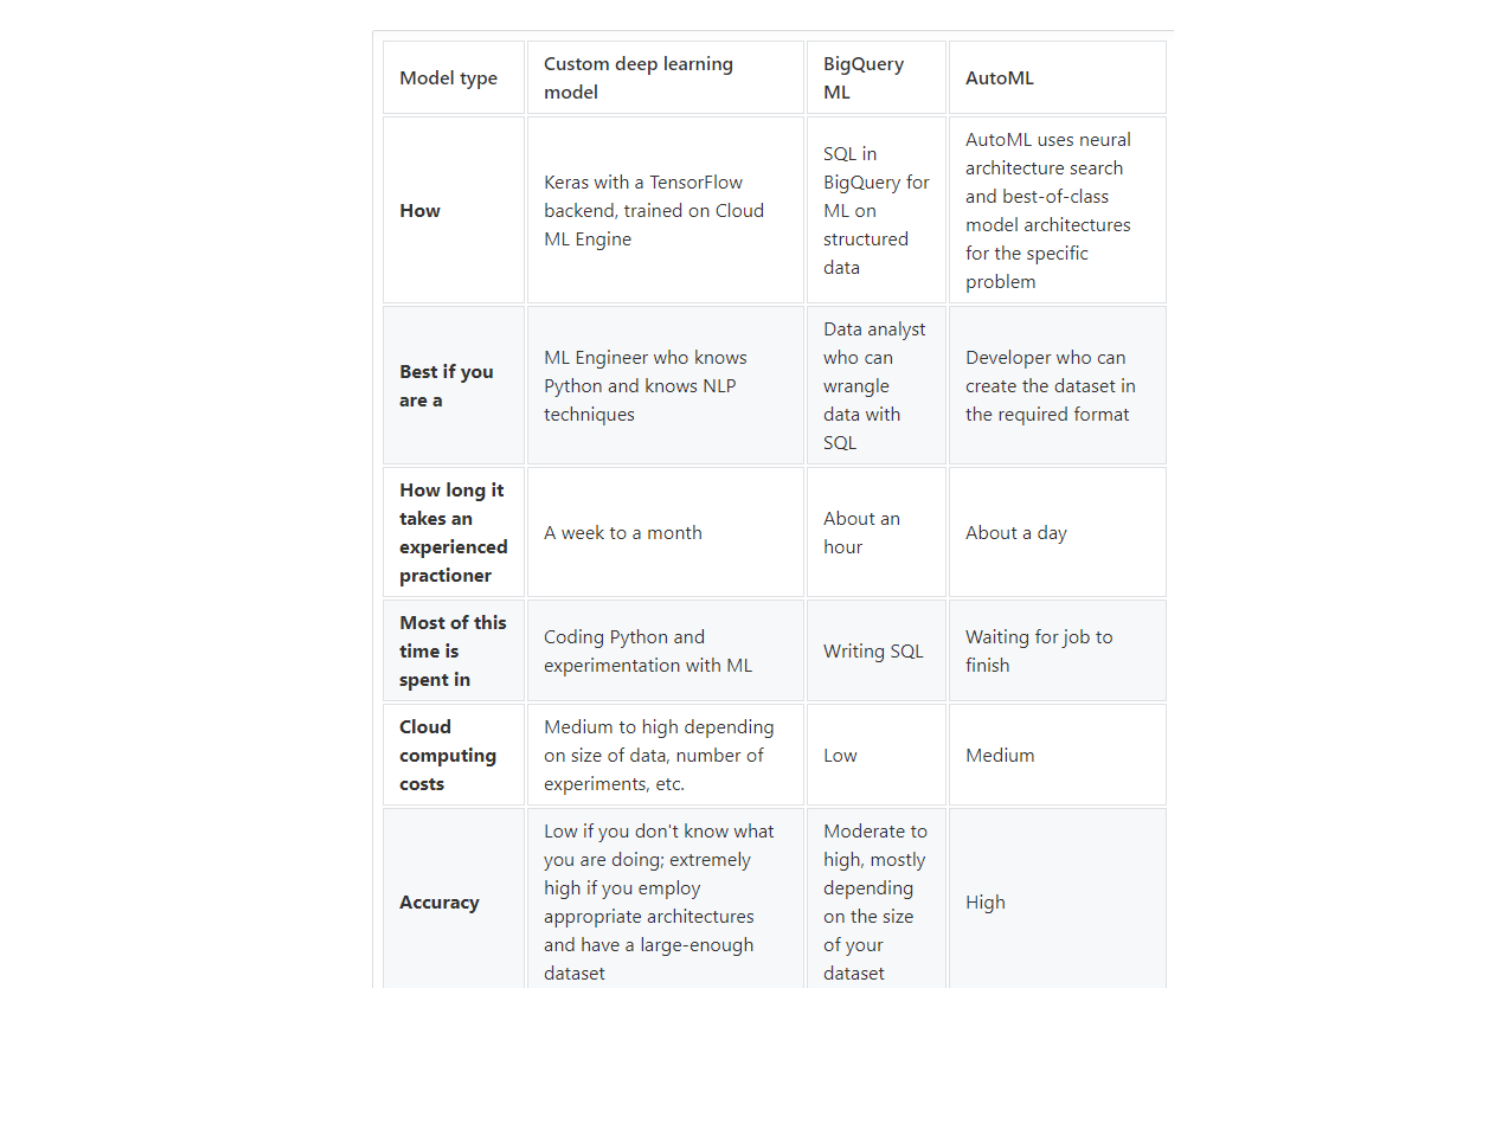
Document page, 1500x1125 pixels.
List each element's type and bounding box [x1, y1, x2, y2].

picture [371, 30, 1174, 988]
